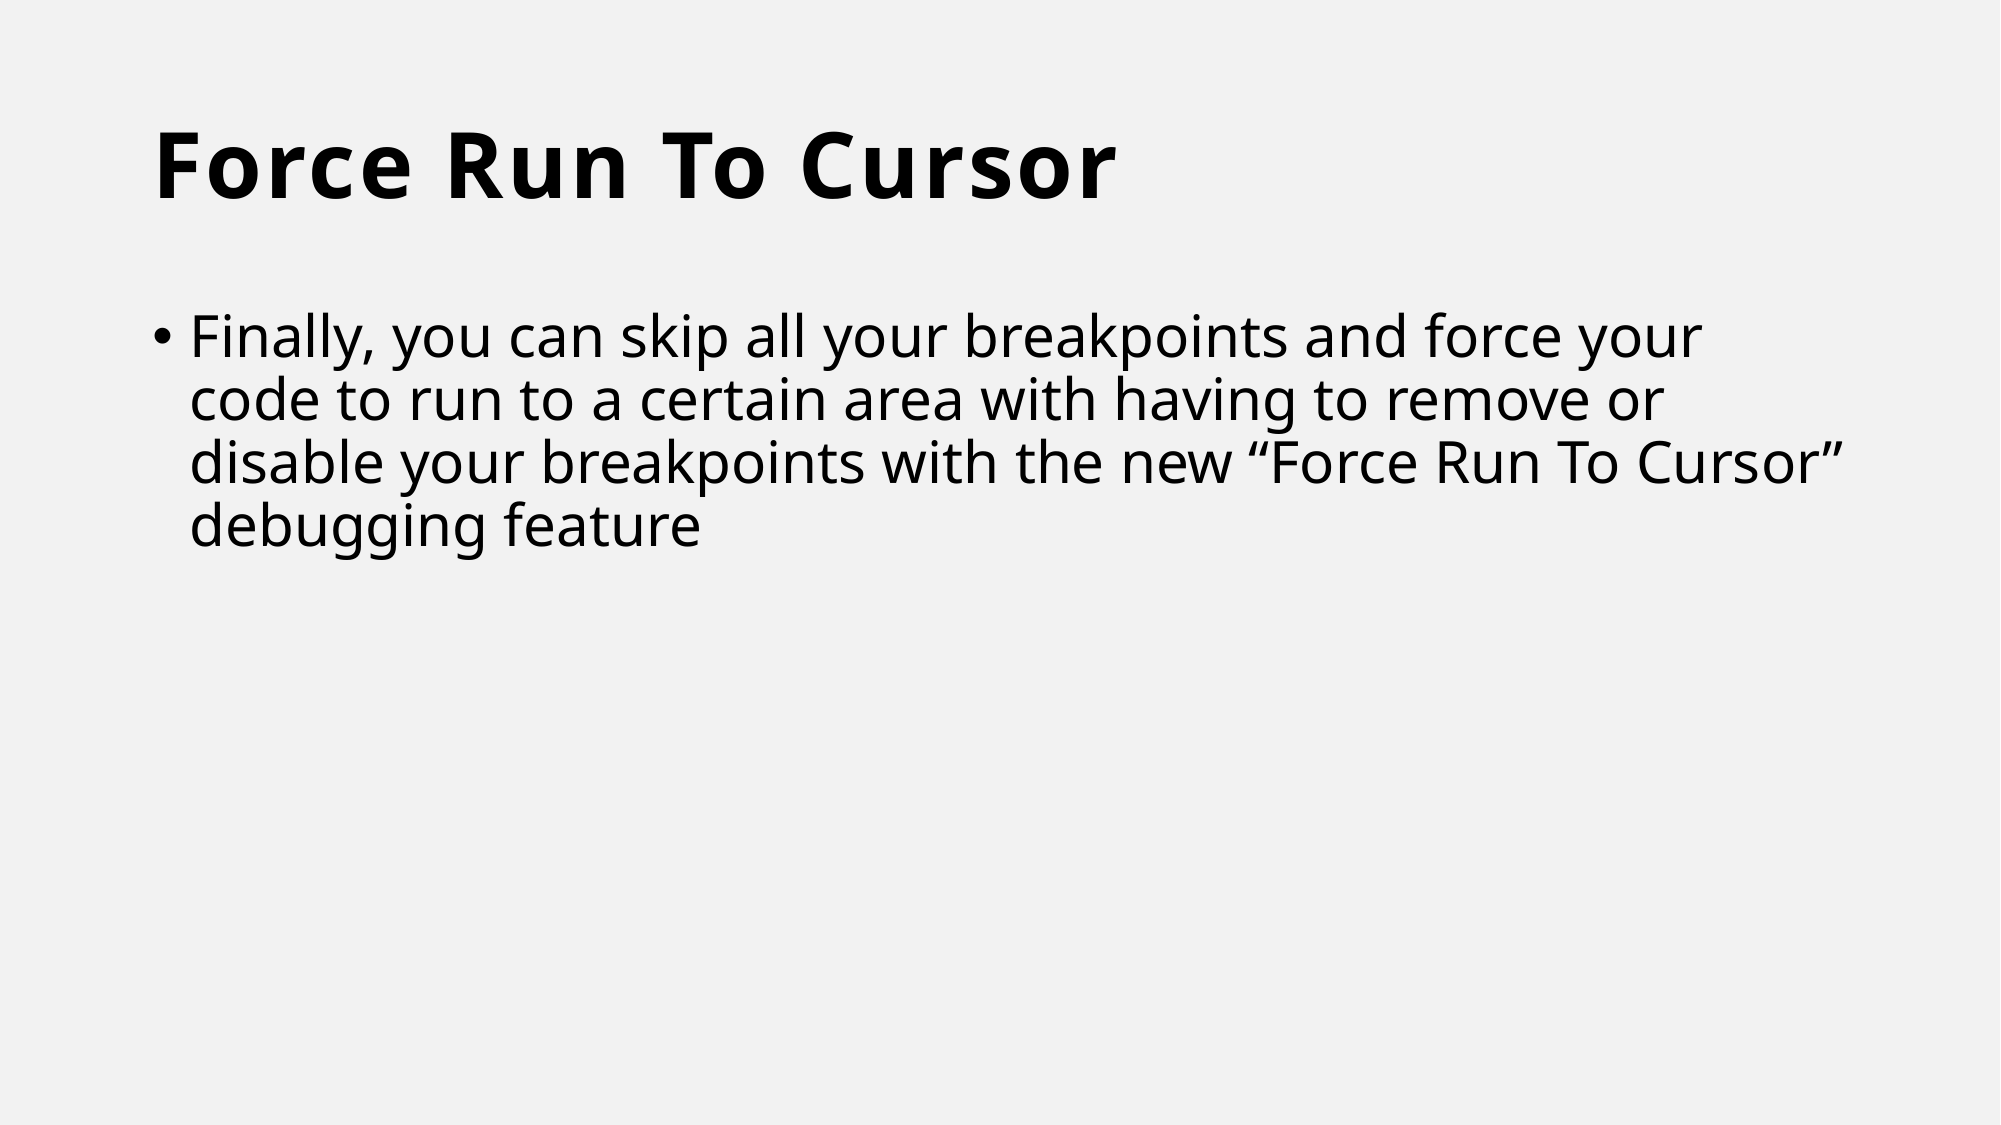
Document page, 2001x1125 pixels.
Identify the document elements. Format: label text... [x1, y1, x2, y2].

title Force Run To Cursor [137, 59, 1863, 278]
list Finally, you can skip all your breakpoints and force your code to run to a certain area with having to remove or disable your breakpoints with the new “Force Run To Cursor” debugging feature [137, 299, 1863, 1014]
